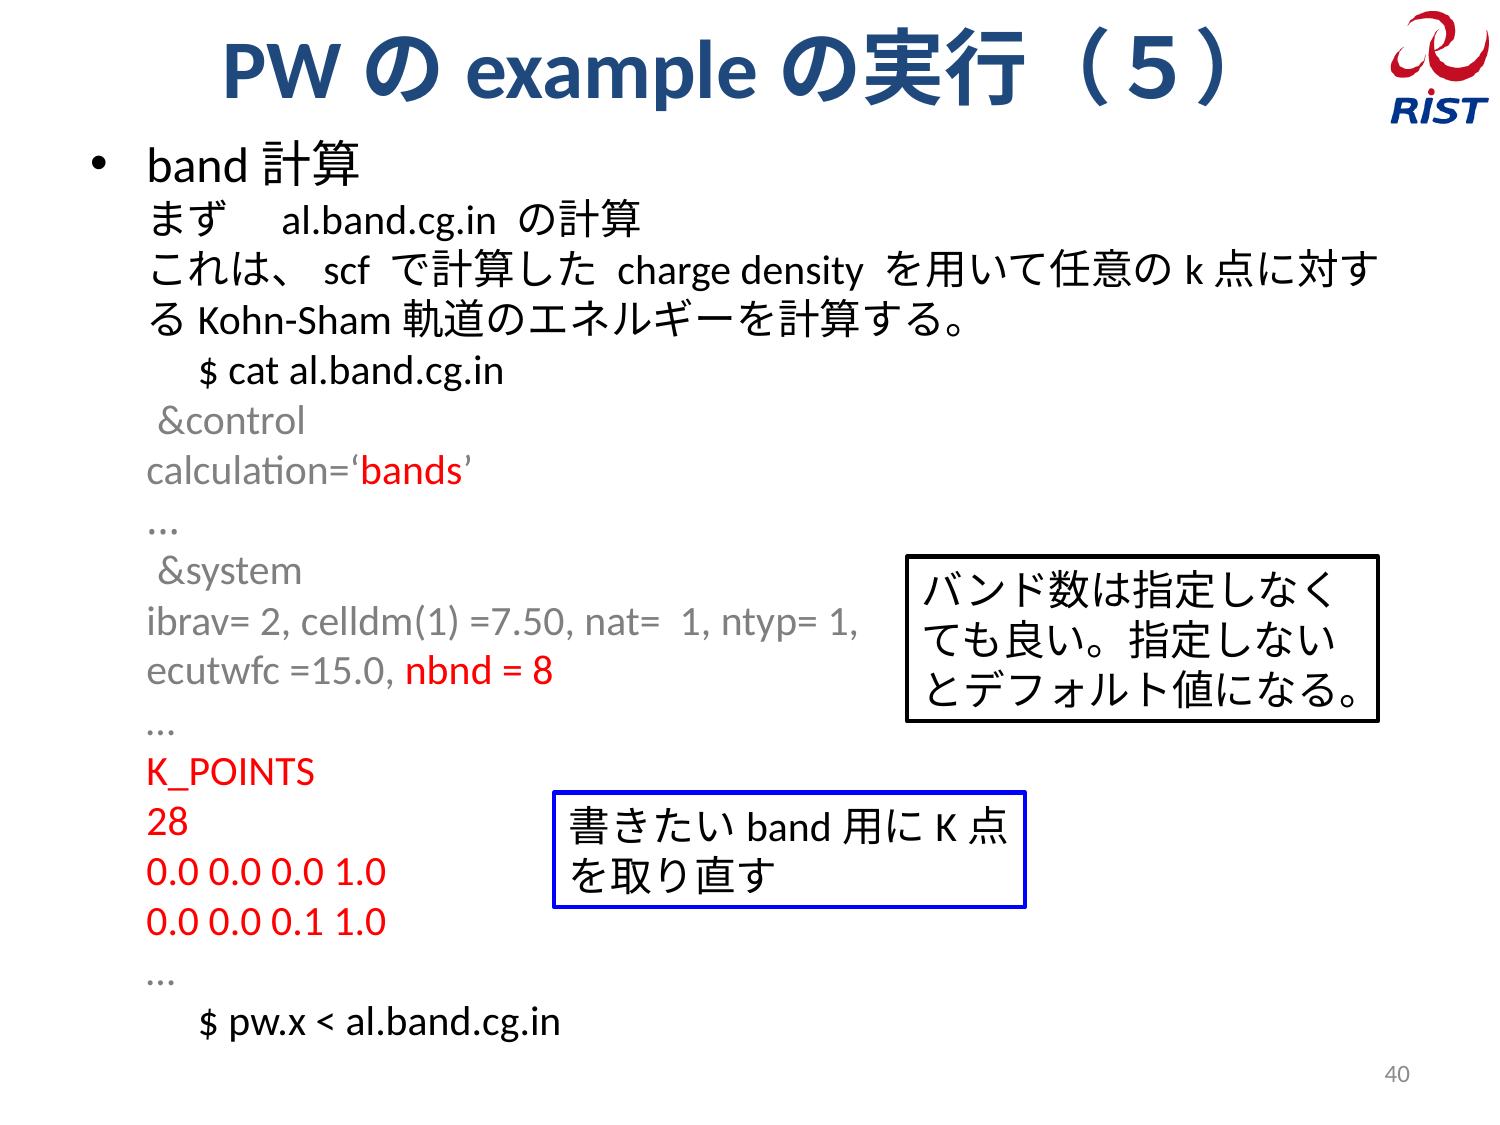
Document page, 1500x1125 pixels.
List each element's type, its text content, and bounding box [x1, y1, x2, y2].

slide_number 40 [1074, 1042, 1425, 1103]
list band計算 まず al.band.cg.in の計算 これは、scf で計算した charge density を用いて任意のk点に対するKohn-Sham軌道のエネルギーを計算する。 $ cat al.band.cg.in ﻿ &control calculation=‘bands’﻿﻿ … ﻿ &system ibrav= 2, celldm(1) =7.50, nat= 1, ntyp= 1, ecutwfc =15.0, nbnd = 8 … K_POINTS 28 0.0 0.0 0.0 1.0 0.0 0.0 0.1 1.0 … $ pw.x < al.band.cg.in [75, 125, 1425, 1125]
picture [1379, 0, 1500, 135]
text_box 書きたいband用にK点を取り直す [554, 792, 1025, 908]
text_box バンド数は指定しなくても良い。指定しないとデフォルト値になる。 [907, 556, 1378, 722]
title PWのexampleの実行（５） [75, 7, 1425, 124]
